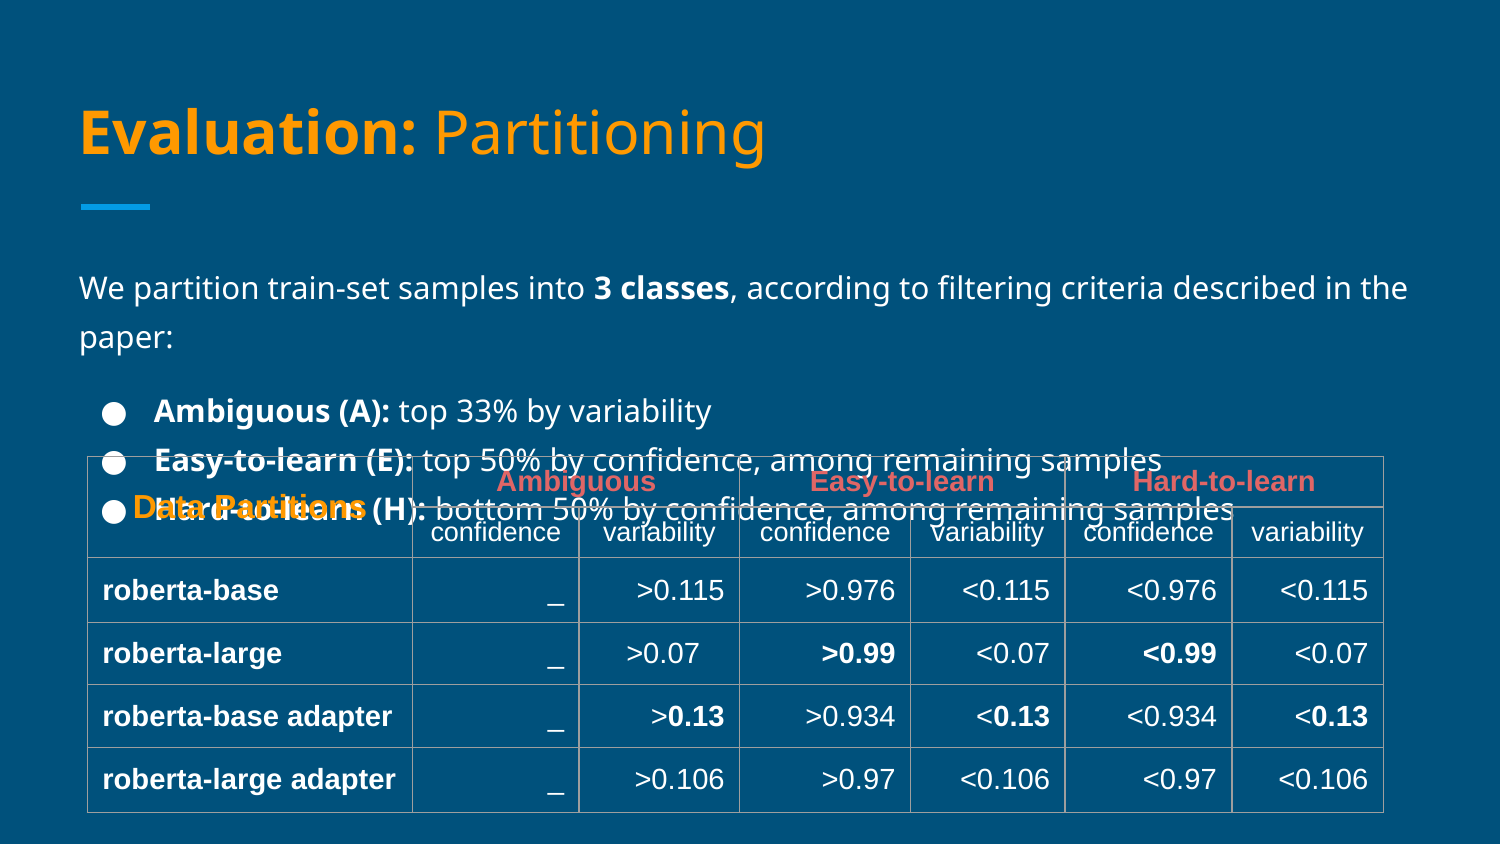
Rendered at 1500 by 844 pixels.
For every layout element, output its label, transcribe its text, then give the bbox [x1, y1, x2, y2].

table_cell variability [1233, 508, 1383, 557]
table_header Hard-to-learn [1066, 457, 1383, 506]
table_cell <0.976 [1066, 558, 1231, 622]
table_cell confidence [413, 508, 578, 557]
table_cell _ [413, 558, 578, 622]
table_cell confidence [740, 508, 910, 557]
table_cell <0.106 [1233, 748, 1383, 812]
table_cell roberta-base adapter [88, 685, 412, 747]
table_cell >0.13 [580, 685, 739, 747]
table_cell _ [413, 685, 578, 747]
table_header Ambiguous [413, 457, 739, 506]
table_cell variability [580, 508, 739, 557]
table_cell <0.07 [911, 623, 1064, 684]
table_cell >0.106 [580, 748, 739, 812]
table_cell >0.99 [740, 623, 910, 684]
table_cell <0.934 [1066, 685, 1231, 747]
table_cell confidence [1066, 508, 1231, 557]
table_cell variability [911, 508, 1064, 557]
table_header Data Partitions [88, 457, 412, 557]
title Evaluation: Partitioning [63, 75, 1437, 188]
table_cell roberta-base [88, 558, 412, 622]
table_cell >0.07 [580, 623, 739, 684]
table_cell >0.97 [740, 748, 910, 812]
table_cell <0.115 [911, 558, 1064, 622]
table_cell <0.07 [1233, 623, 1383, 684]
table_cell <0.99 [1066, 623, 1231, 684]
table_cell roberta-large adapter [88, 748, 412, 812]
table_cell _ [413, 623, 578, 684]
table_cell <0.13 [911, 685, 1064, 747]
table_cell _ [413, 748, 578, 812]
table_header Easy-to-learn [740, 457, 1064, 506]
table_cell roberta-large [88, 623, 412, 684]
table_cell <0.13 [1233, 685, 1383, 747]
table_cell >0.115 [580, 558, 739, 622]
list We partition train-set samples into 3 classes, according to filtering criteria described in the paper: Ambiguous (A): top 33% by variability Easy-to-learn (E): top 50% by confidence, among remaining samples Hard-to-learn (H): bottom 50% by confidence, among remaining samples [63, 244, 1437, 750]
table_cell >0.976 [740, 558, 910, 622]
table_cell <0.115 [1233, 558, 1383, 622]
table_cell >0.934 [740, 685, 910, 747]
table_cell <0.106 [911, 748, 1064, 812]
table_cell <0.97 [1066, 748, 1231, 812]
